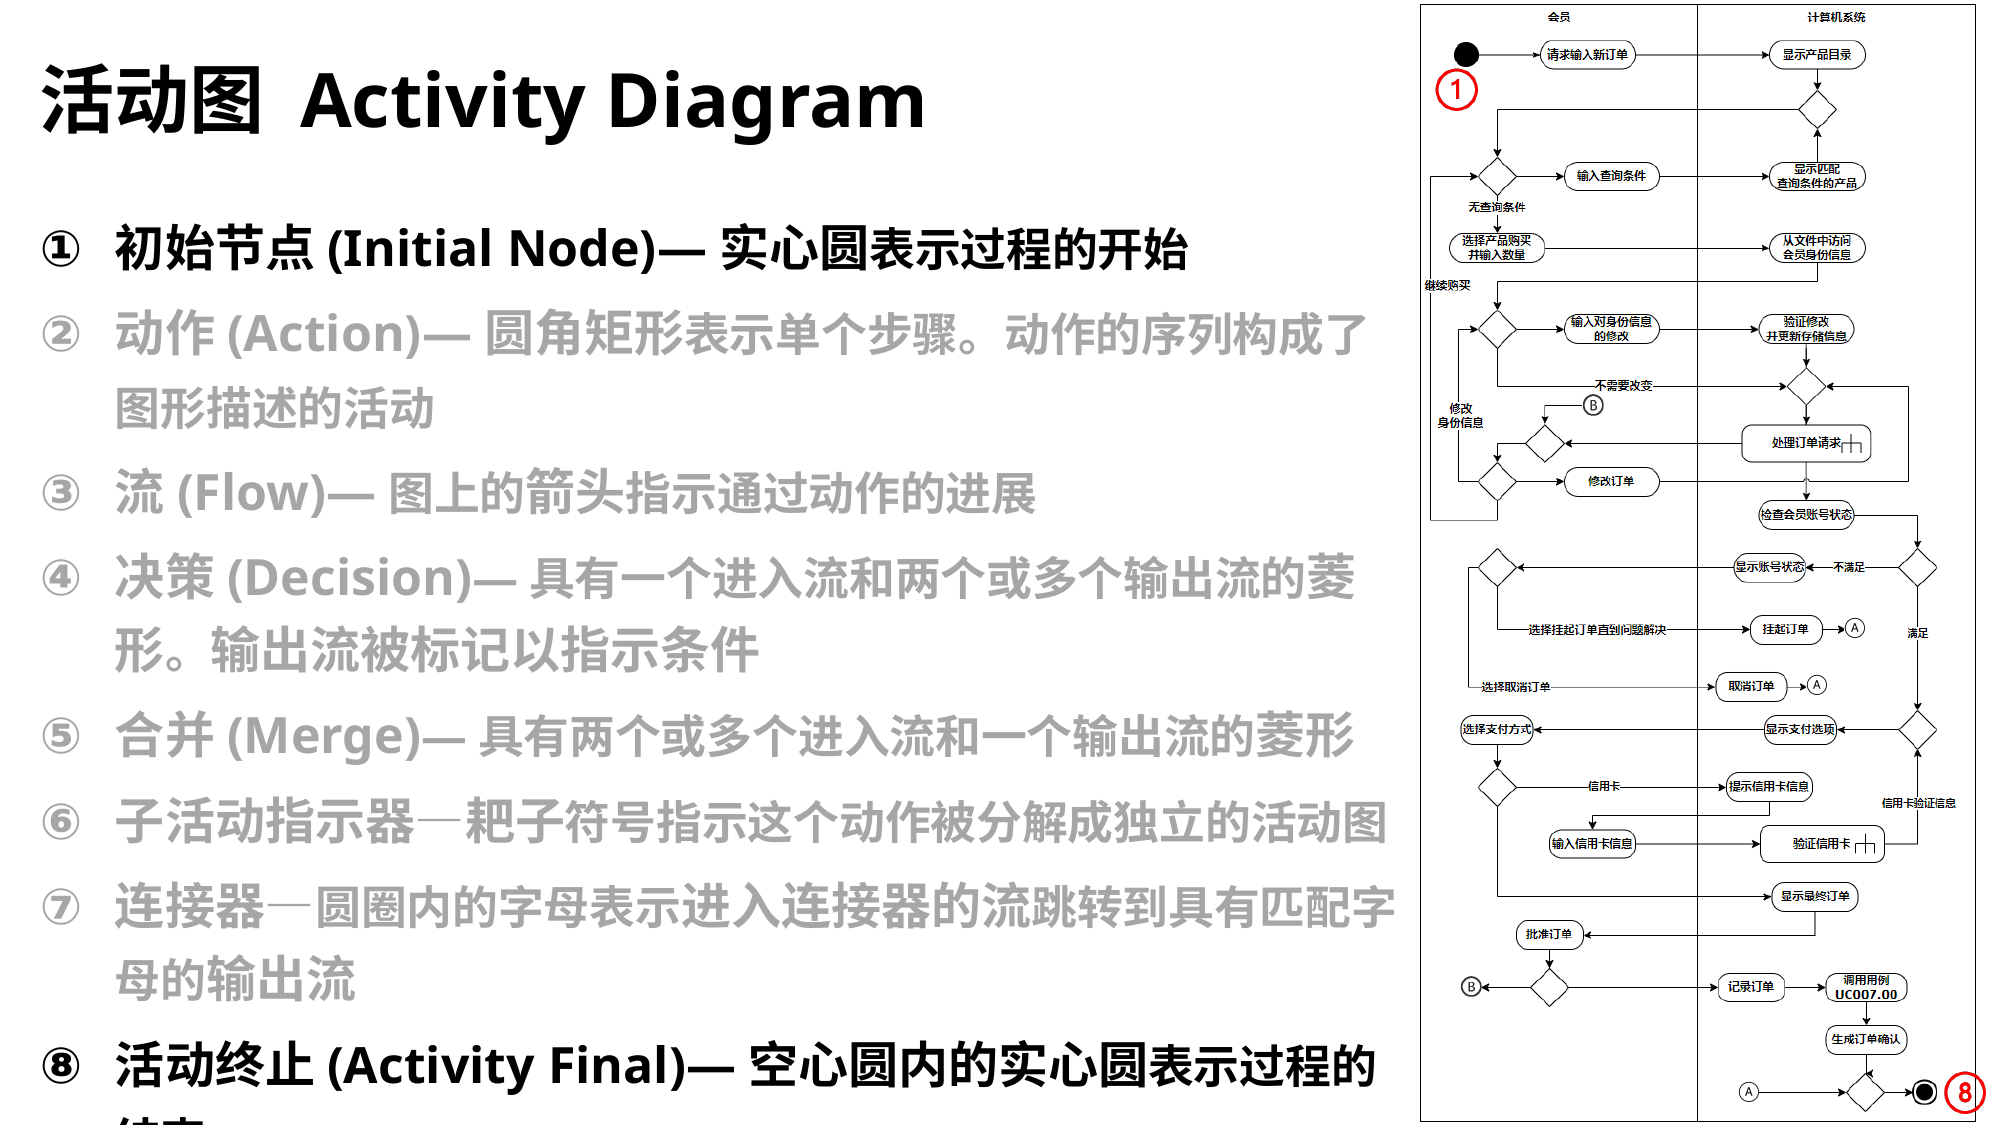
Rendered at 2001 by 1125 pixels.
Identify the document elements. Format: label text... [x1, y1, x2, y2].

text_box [1414, 0, 1980, 1125]
picture [1940, 1067, 1990, 1118]
picture [1431, 64, 1482, 115]
text_box 初始节点(Initial Node)—实心圆表示过程的开始 动作(Action)—圆角矩形表示单个步骤。动作的序列构成了图形描述的活动 流(Flow)—图上的箭头指示通过动作的进展 决策(Decision)—具有一个进入流和两个或多个输出流的菱形。输出流被标记以指示条件 合并(Merge)—具有两个或多个进入流和一个输出流的菱形 子活动指示器—耙子符号指示这个动作被分解成独立的活动图 连接器—圆圈内的字母表示进入连接器的流跳转到具有匹配字母的输出流 活动终止(Activity Final)—空心圆内的实心圆表示过程的结束 [25, 195, 1414, 747]
text_box 活动图 Activity Diagram [25, 0, 1414, 152]
